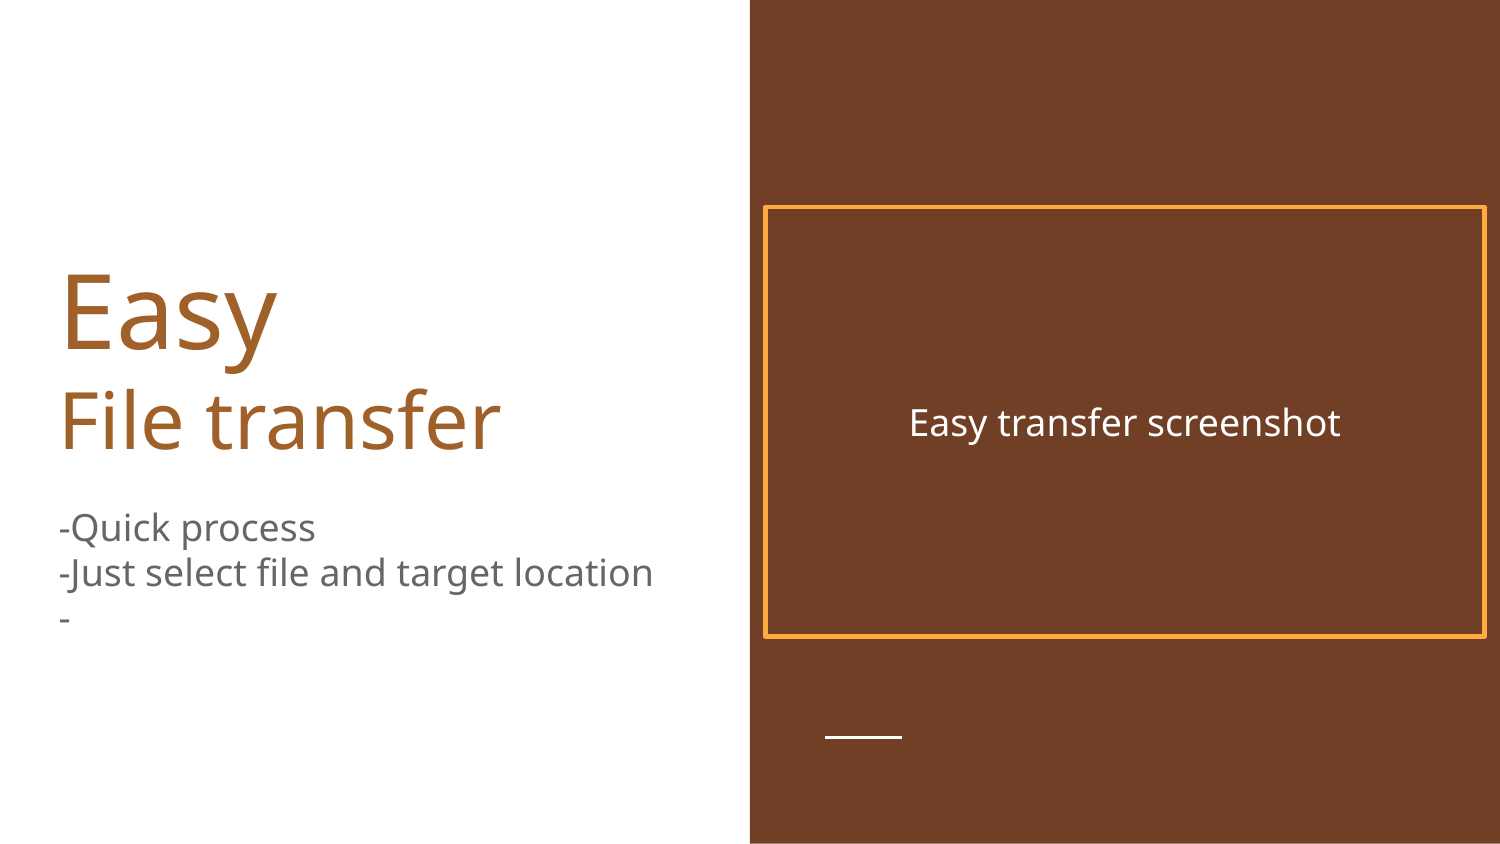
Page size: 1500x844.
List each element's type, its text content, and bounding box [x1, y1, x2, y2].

text_box Easy transfer screenshot [775, 383, 1475, 459]
text_box [765, 207, 1485, 637]
title Easy File transfer [43, 225, 708, 481]
subtitle -Quick process -Just select file and target location - [43, 489, 708, 710]
